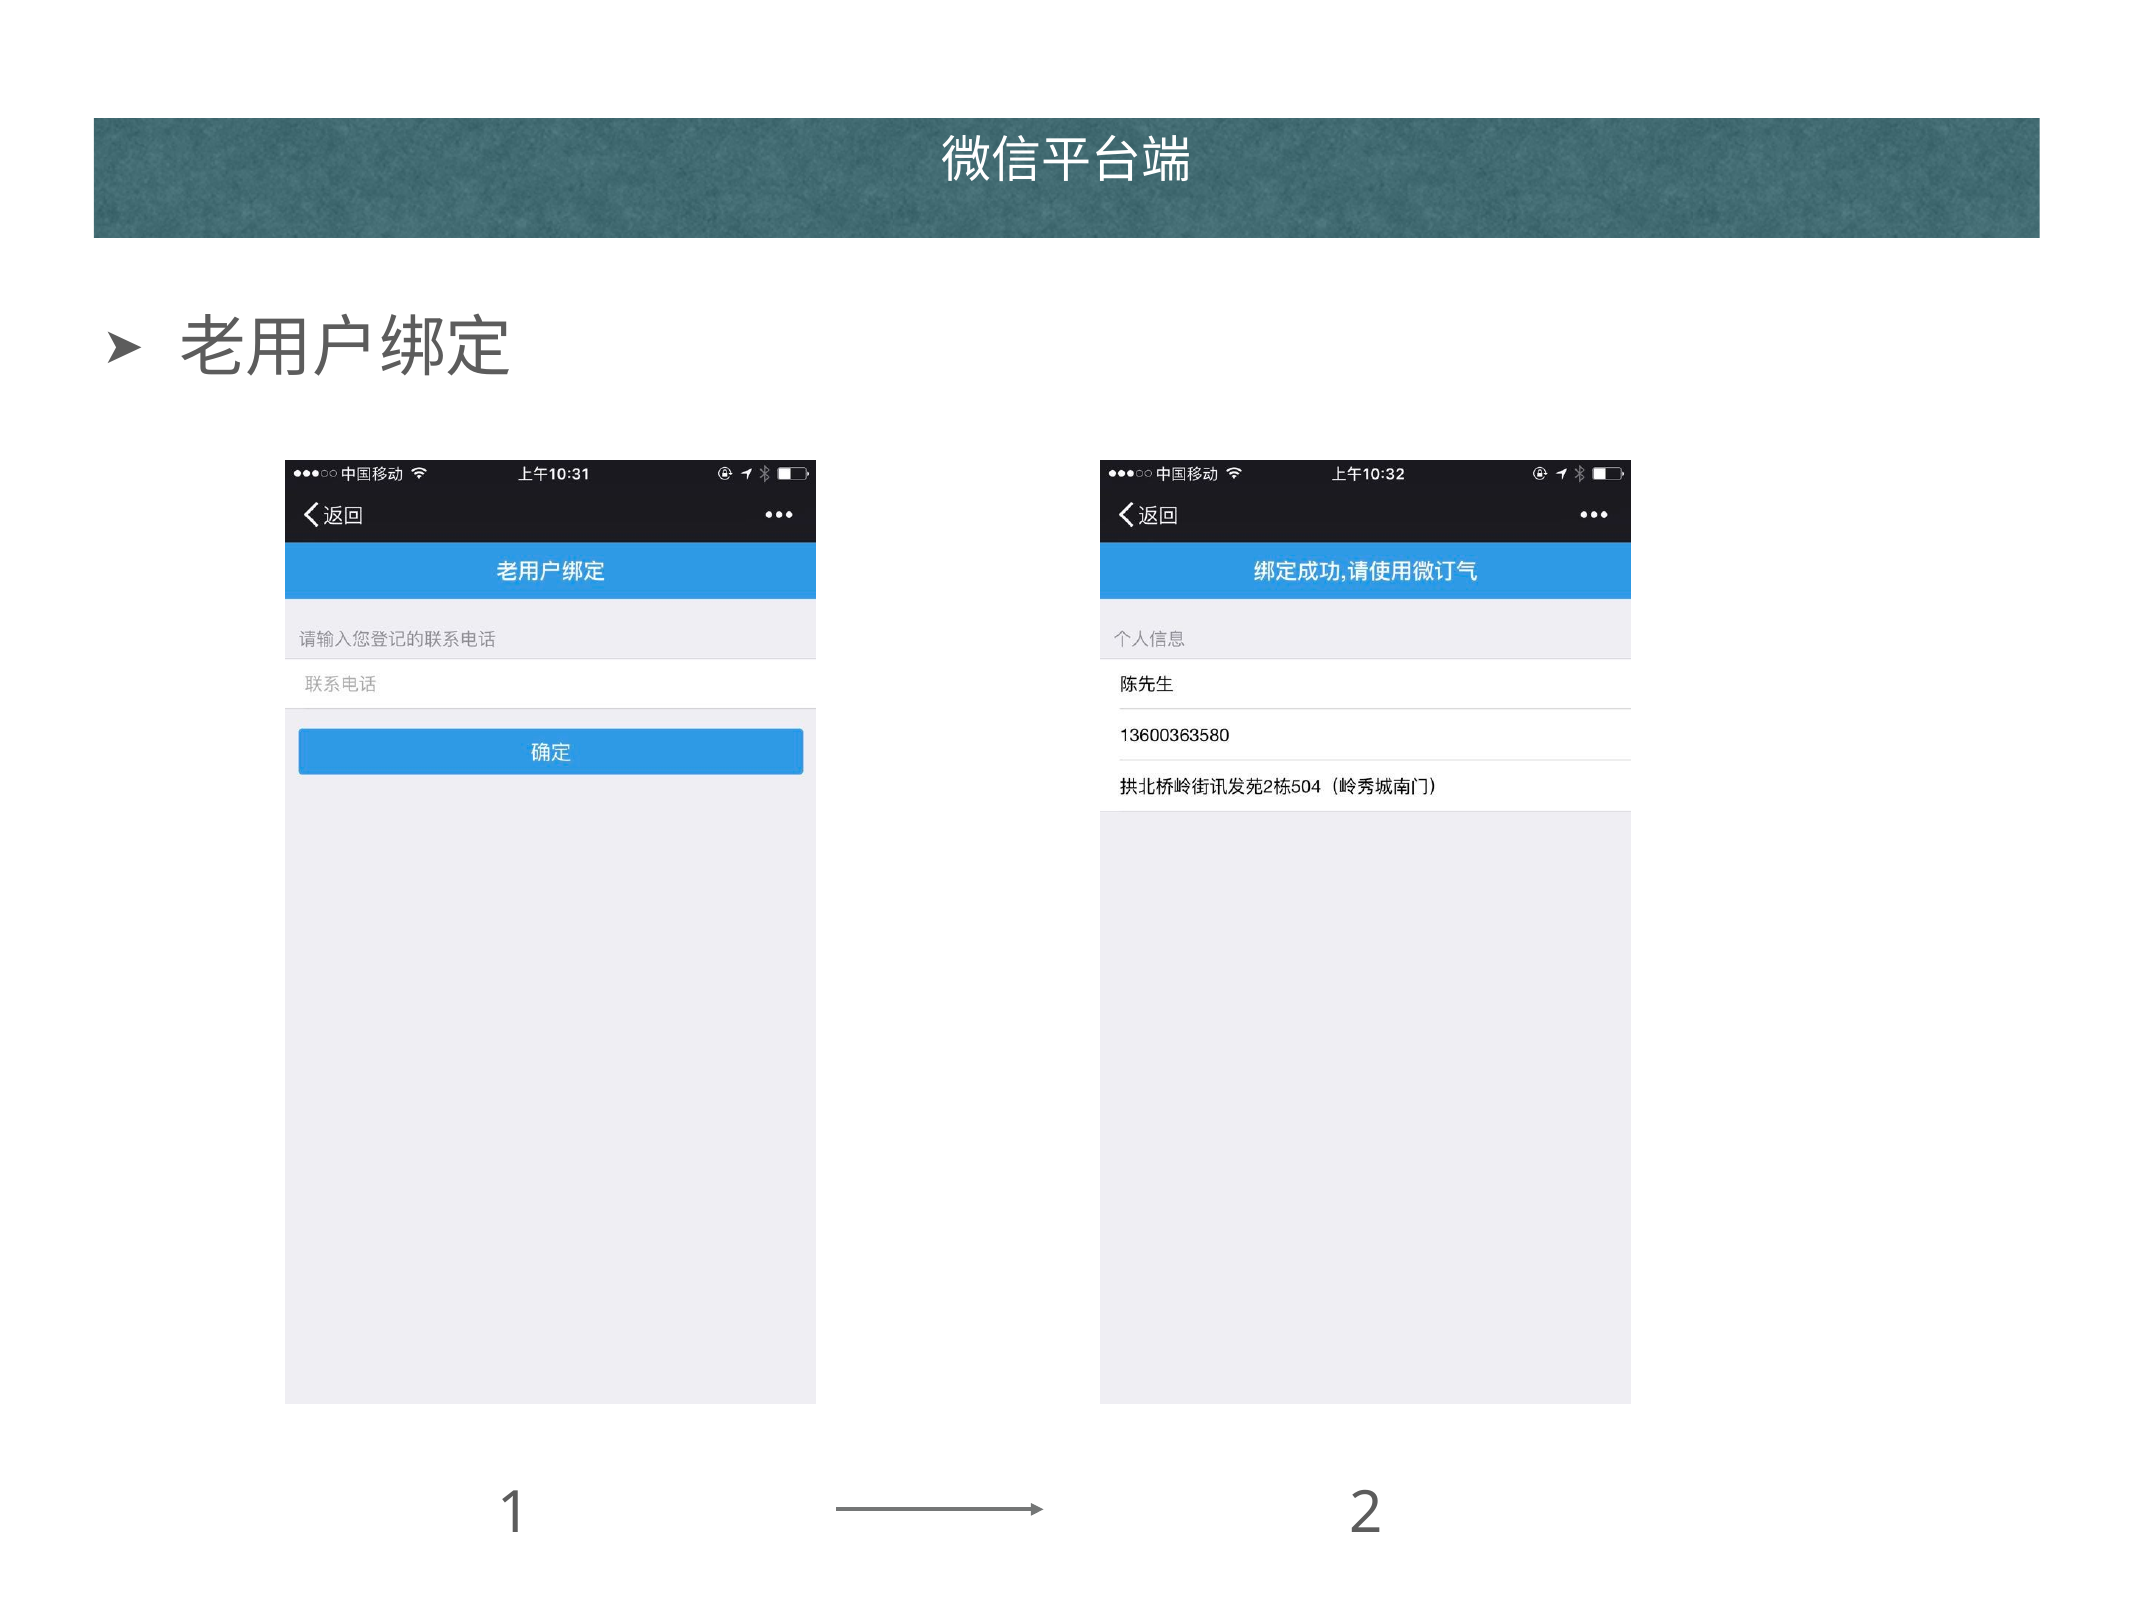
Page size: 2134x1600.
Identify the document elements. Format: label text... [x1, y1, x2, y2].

picture [1100, 460, 1632, 1404]
picture [285, 460, 816, 1404]
text_box [836, 1503, 1044, 1516]
text_box 1 [488, 1465, 539, 1553]
text_box 2 [1340, 1465, 1391, 1553]
list 老用户绑定 [93, 295, 2041, 1482]
title 微信平台端 [93, 118, 2041, 238]
